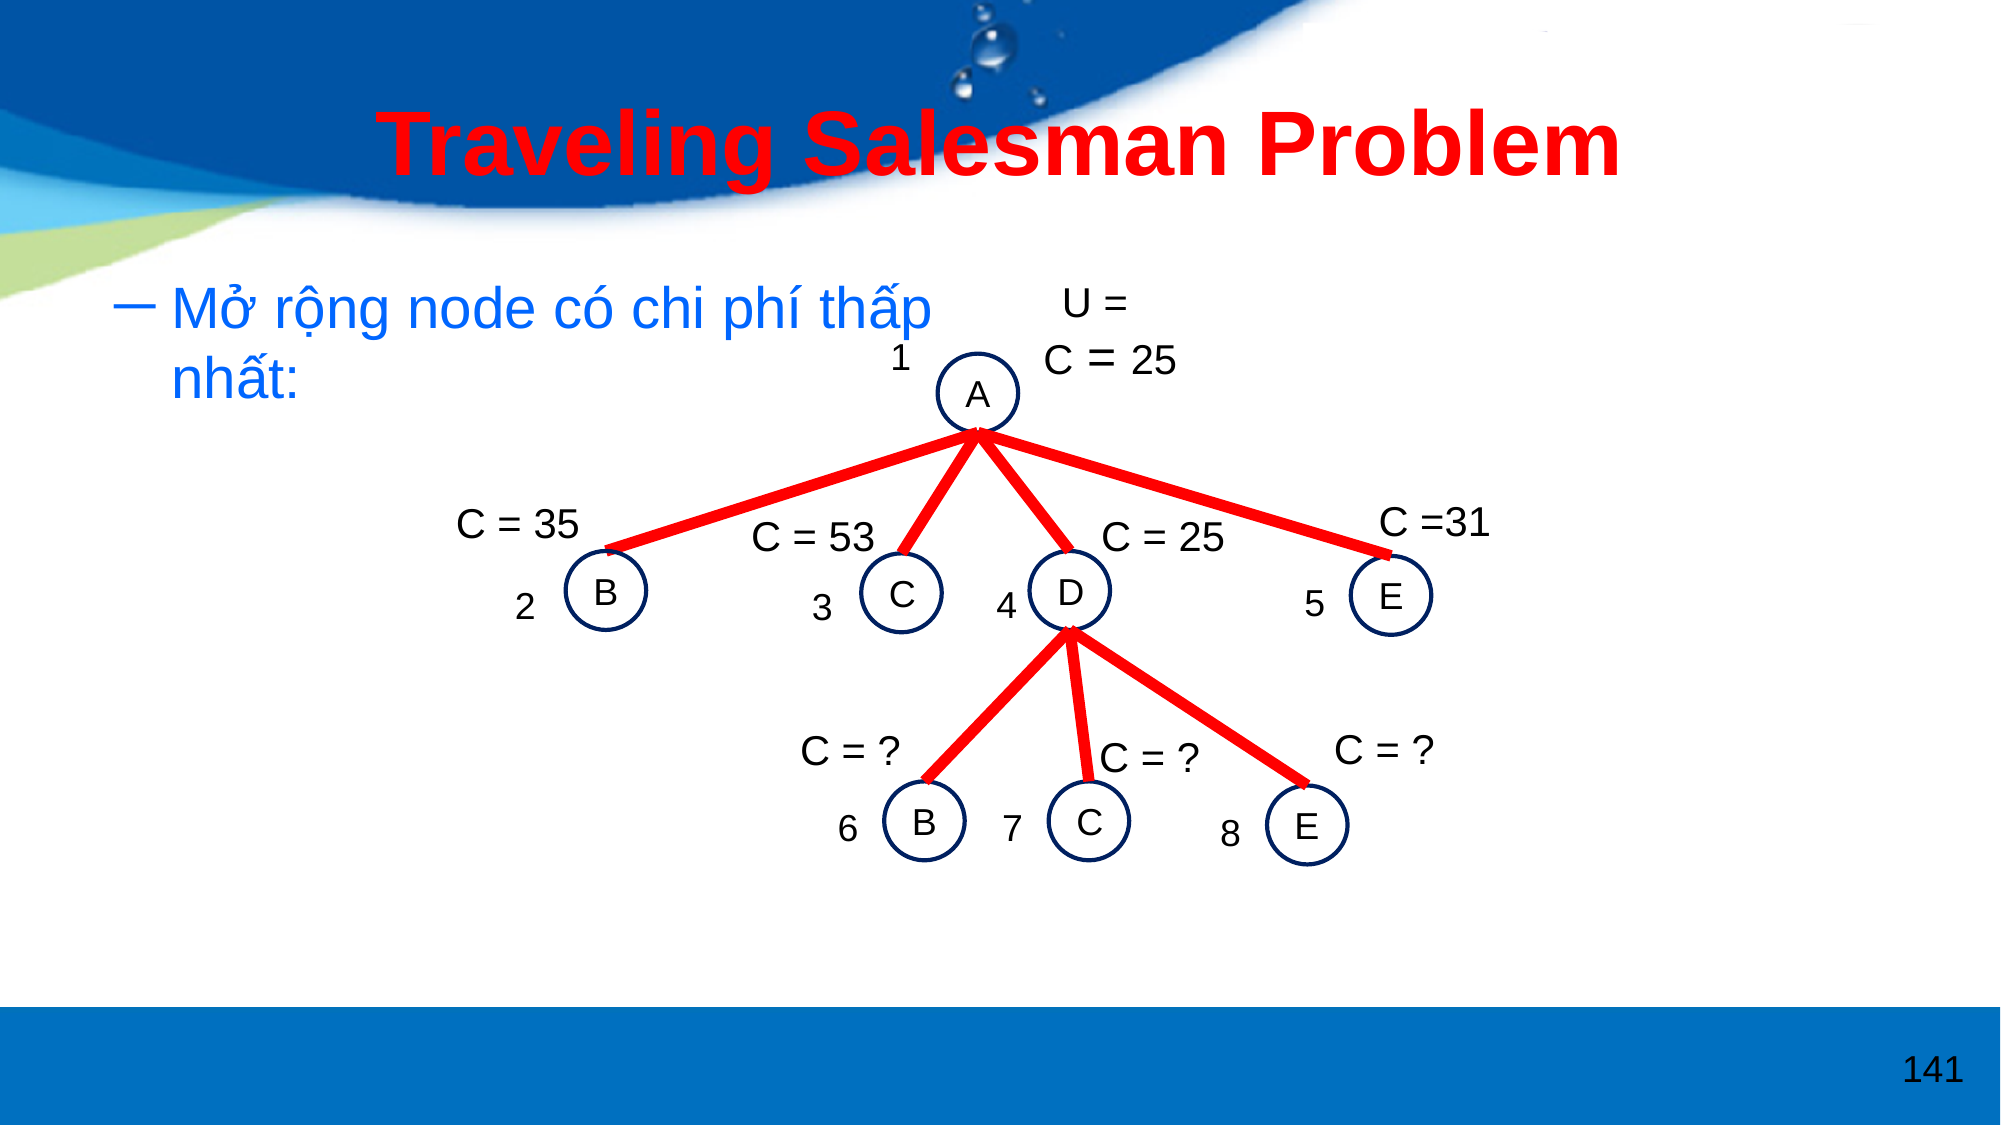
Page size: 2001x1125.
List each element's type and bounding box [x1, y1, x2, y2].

text_box [499, 574, 551, 634]
text_box [987, 797, 1038, 857]
text_box [1205, 801, 1257, 861]
title [99, 45, 1900, 233]
text_box [935, 351, 1021, 431]
text_box [1319, 715, 1451, 781]
text_box [797, 575, 848, 636]
text_box [1028, 317, 1193, 393]
list [99, 262, 984, 1005]
picture [0, 0, 2001, 1125]
text_box [822, 797, 874, 857]
text_box [441, 432, 1507, 867]
text_box [875, 325, 927, 386]
